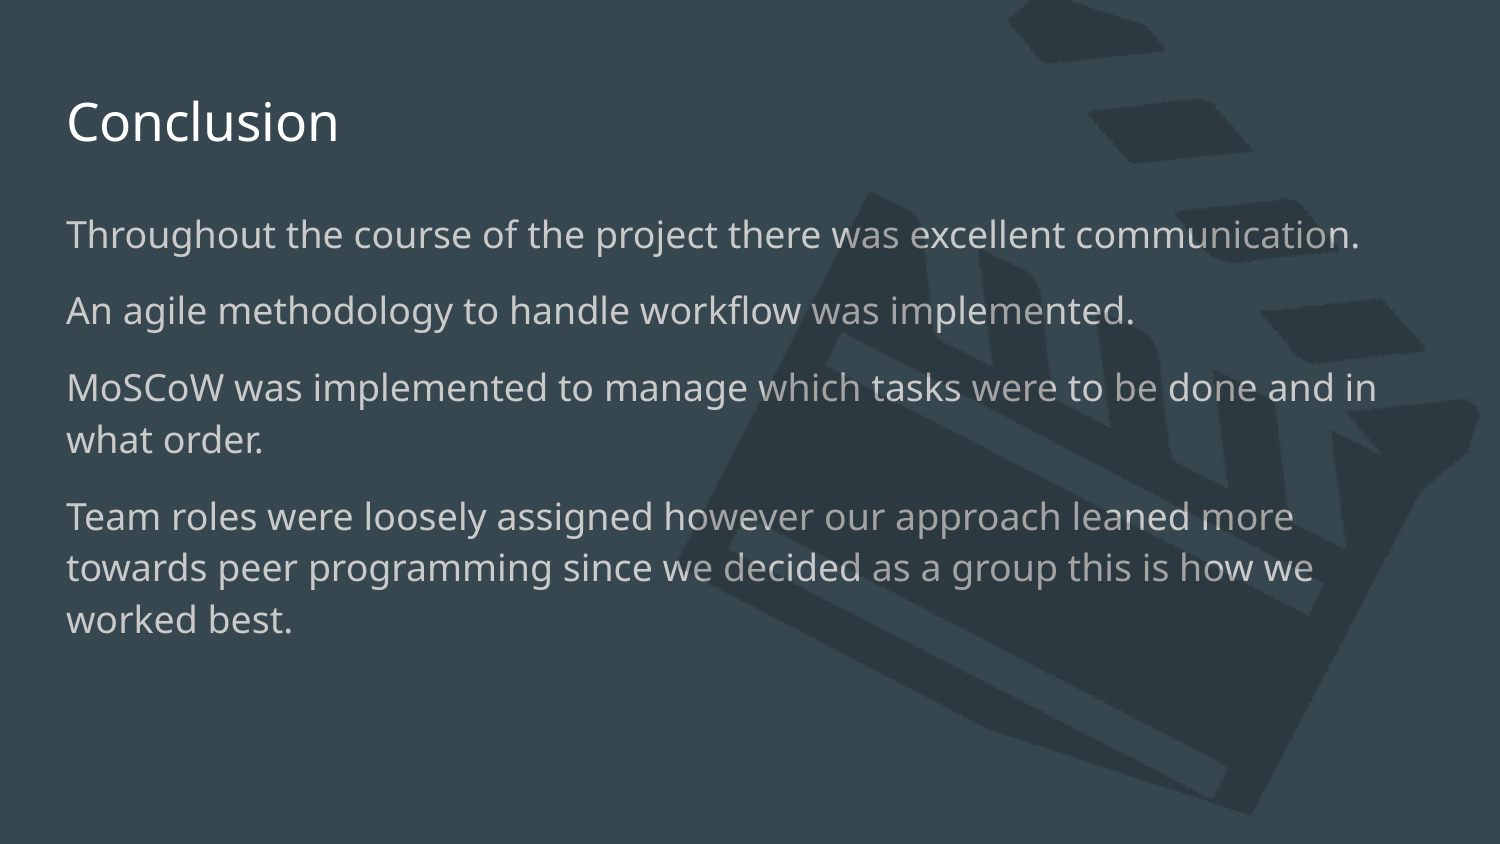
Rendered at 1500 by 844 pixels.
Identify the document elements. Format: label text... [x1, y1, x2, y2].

picture [750, 32, 1468, 750]
title Conclusion [51, 72, 745, 167]
list Throughout the course of the project there was excellent communication. An agile methodology to handle workflow was implemented. MoSCoW was implemented to manage which tasks were to be done and in what order. Team roles were loosely assigned however our approach leaned more towards peer programming since we decided as a group this is how we worked best. [51, 189, 745, 750]
